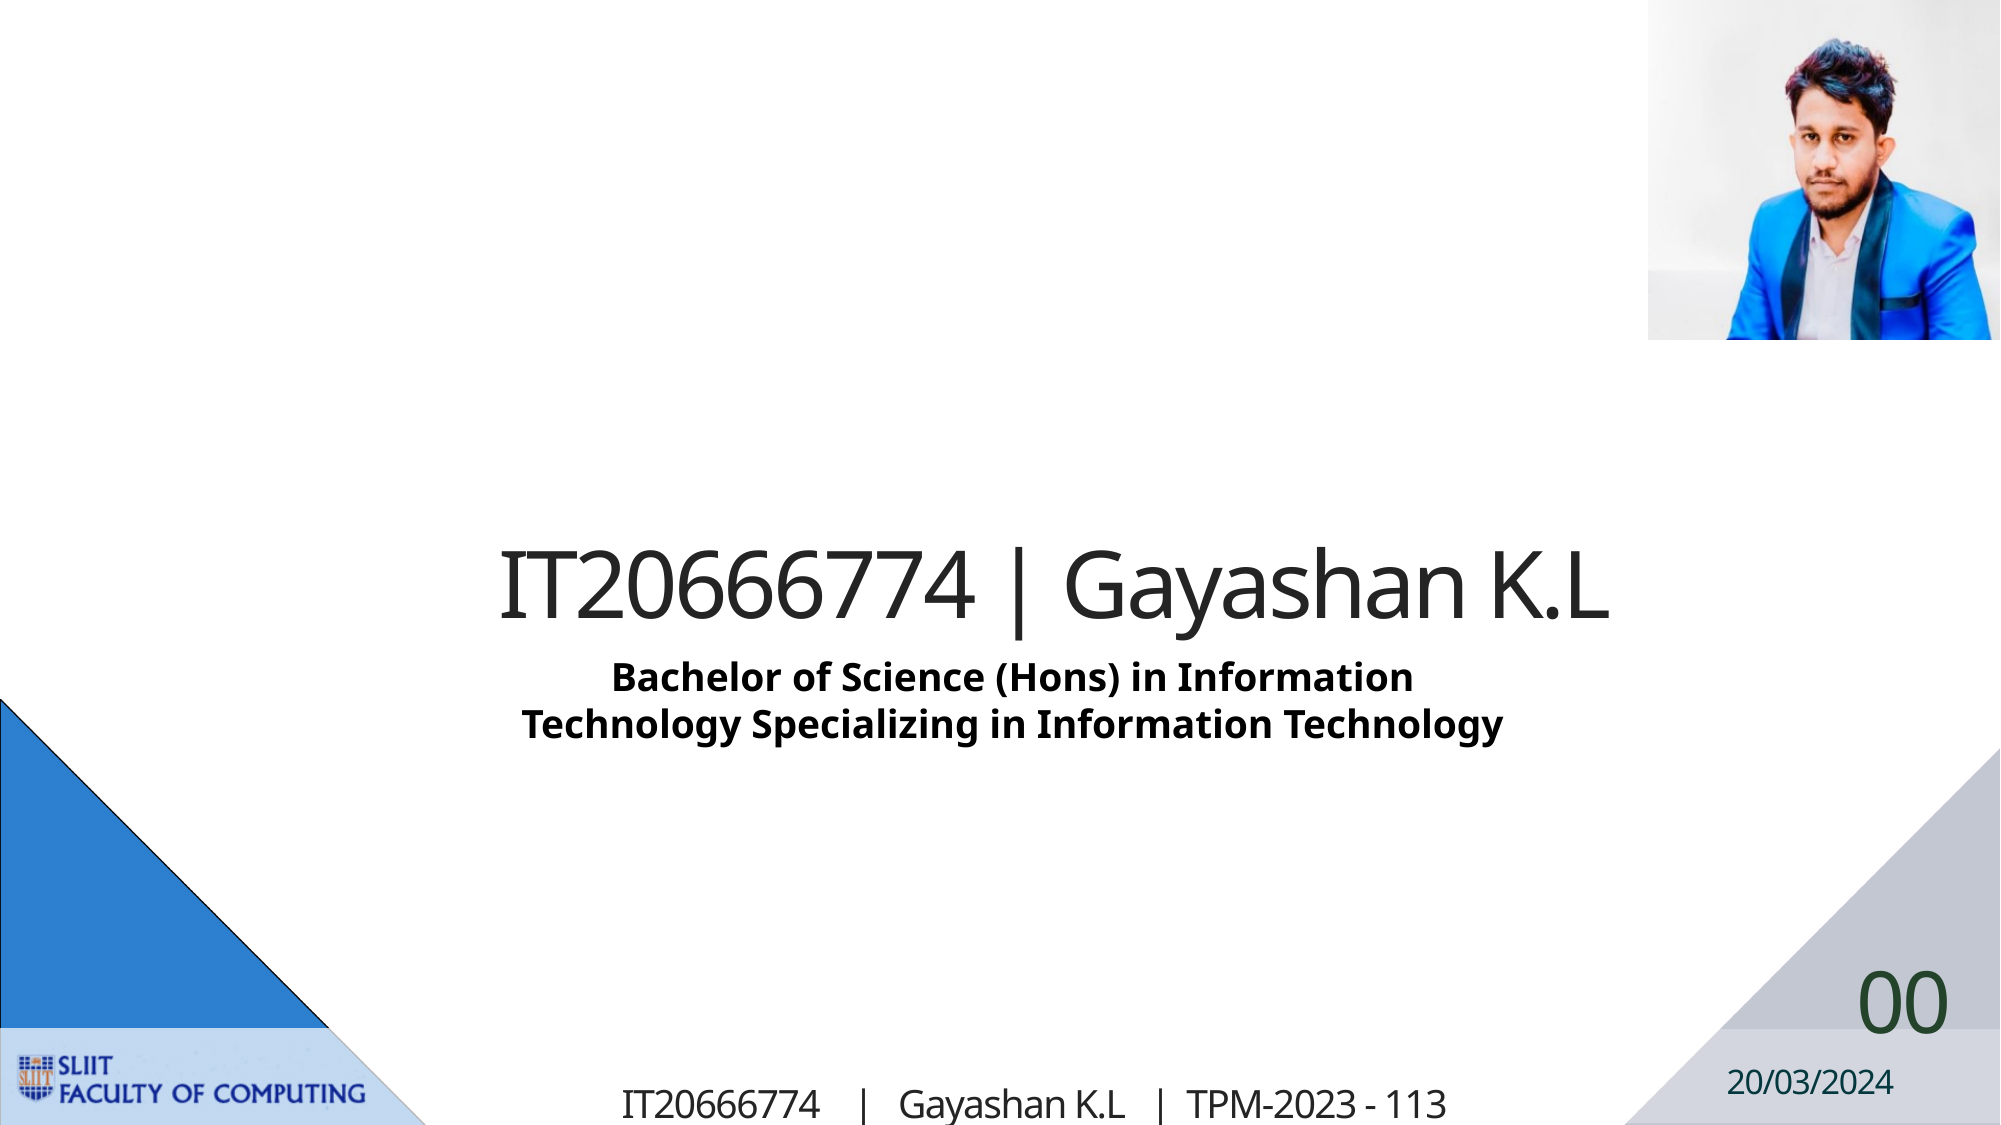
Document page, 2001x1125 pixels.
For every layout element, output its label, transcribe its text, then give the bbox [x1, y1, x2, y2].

text_box Bachelor of Science (Hons) in Information Technology Specializing in Information Technology [500, 645, 1525, 754]
picture [0, 699, 2000, 1125]
text_box IT20666774 | Gayashan K.L [54, 515, 2000, 638]
picture [1648, 0, 2000, 340]
